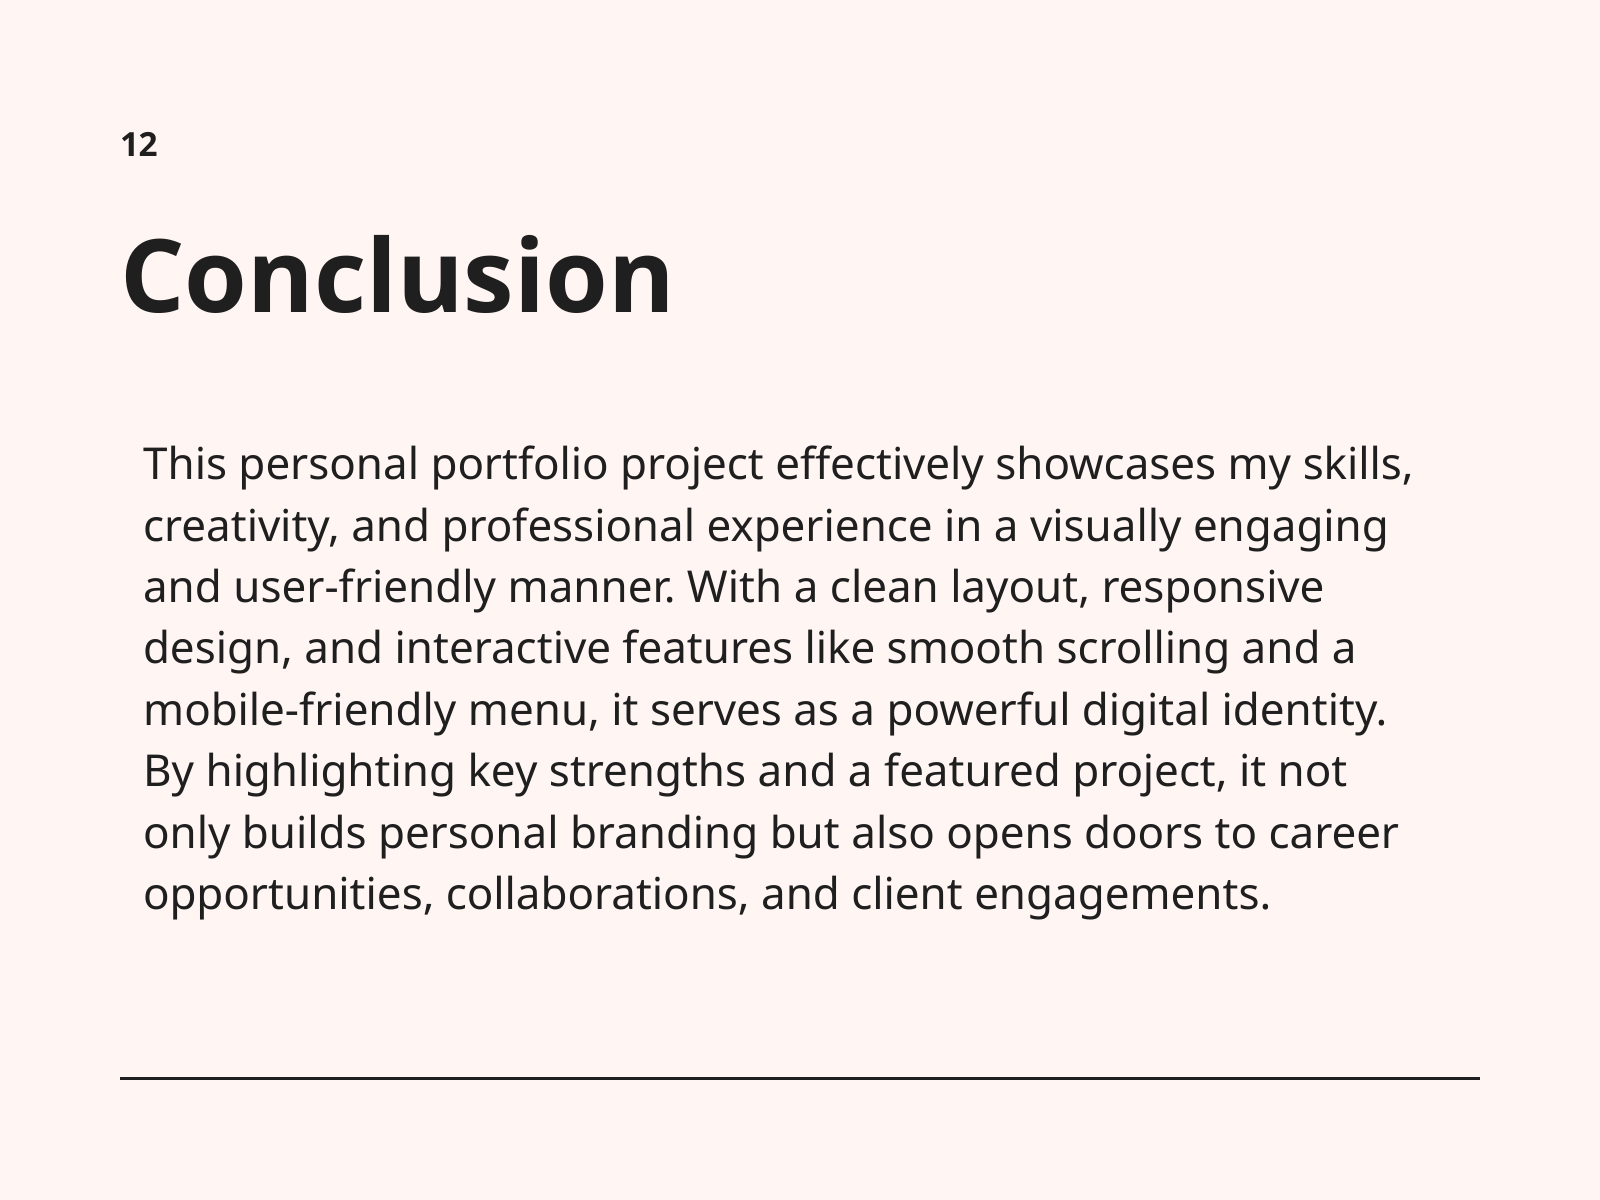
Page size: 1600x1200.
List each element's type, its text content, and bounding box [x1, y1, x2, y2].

text_box This personal portfolio project effectively showcases my skills, creativity, and professional experience in a visually engaging and user-friendly manner. With a clean layout, responsive design, and interactive features like smooth scrolling and a mobile-friendly menu, it serves as a powerful digital identity. By highlighting key strengths and a featured project, it not only builds personal branding but also opens doors to career opportunities, collaborations, and client engagements. [143, 427, 1448, 919]
text_box 12 [119, 116, 225, 164]
text_box Conclusion [120, 221, 800, 334]
